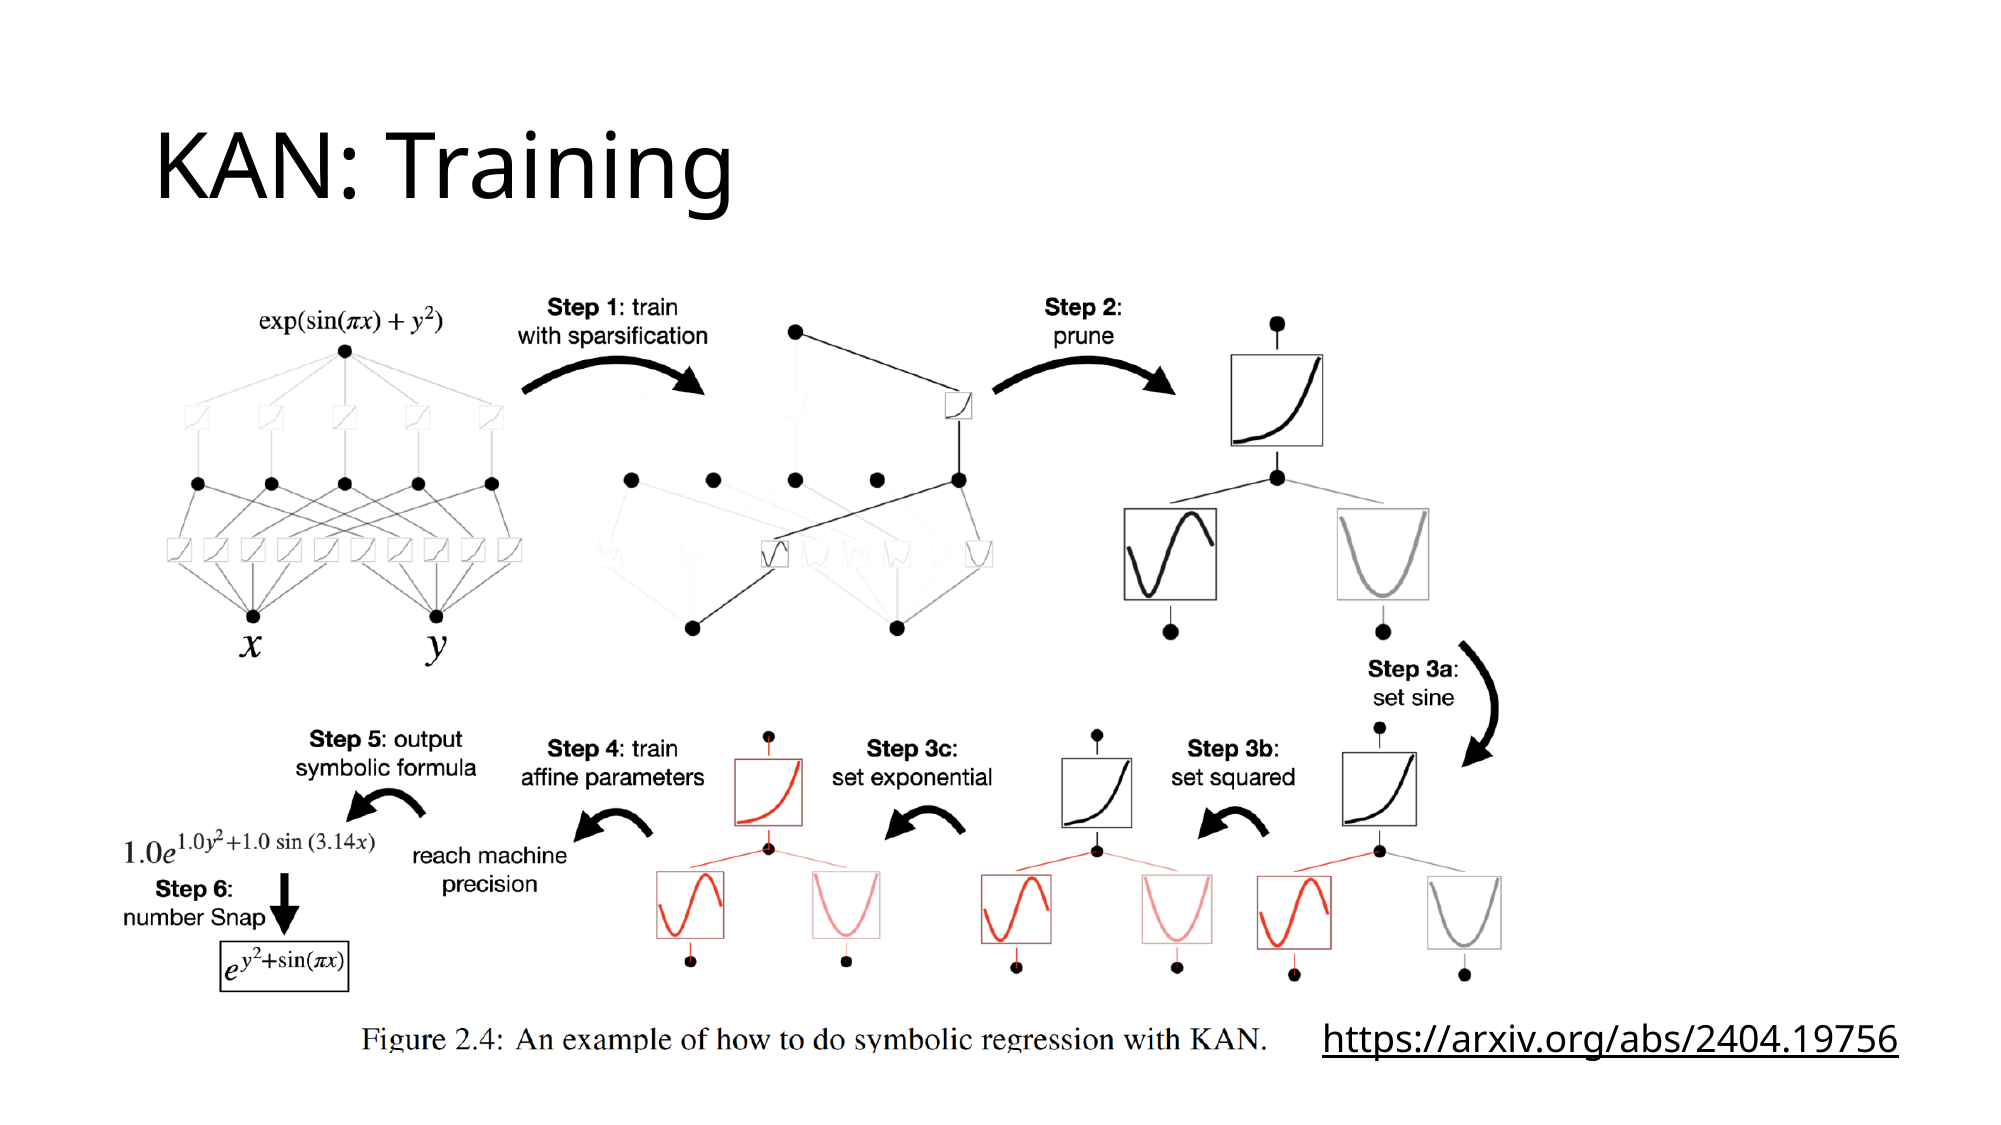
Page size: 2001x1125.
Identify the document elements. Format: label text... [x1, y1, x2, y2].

title KAN: Training [137, 59, 1863, 278]
text_box https://arxiv.org/abs/2404.19756 [1307, 1007, 1914, 1074]
picture [104, 282, 1519, 1053]
